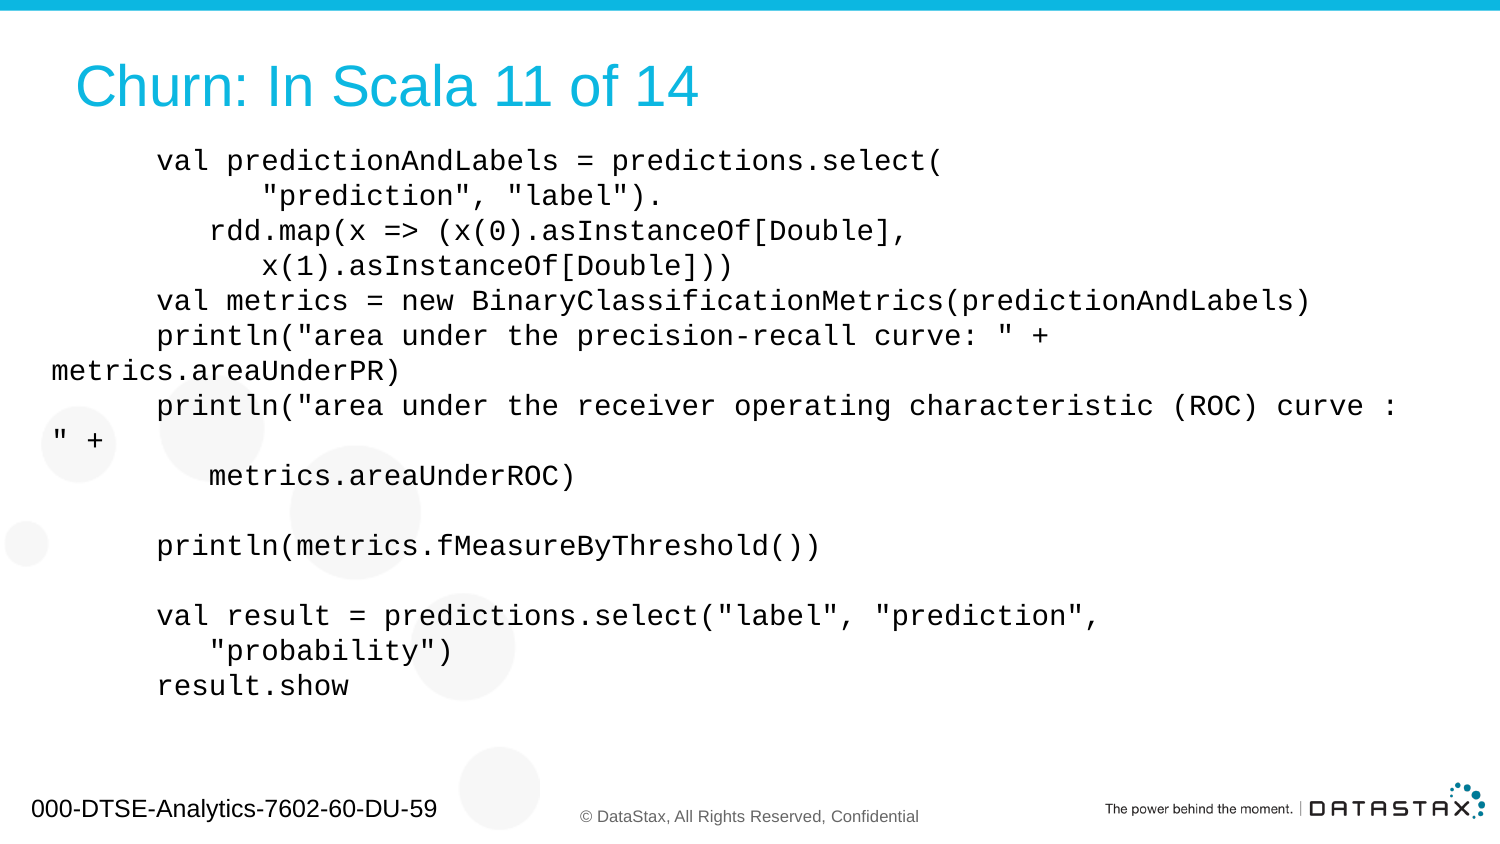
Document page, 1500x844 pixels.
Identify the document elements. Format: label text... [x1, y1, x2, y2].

slide_number 000-DTSE-Analytics-7602-60-DU-59 [16, 785, 720, 831]
picture [1090, 767, 1500, 834]
title Churn: In Scala 11 of 14 [75, 44, 1425, 134]
text_box val predictionAndLabels = predictions.select( "prediction", "label"). rdd.map(x => (x(0).asInstanceOf[Double], x(1).asInstanceOf[Double])) val metrics = new BinaryClassificationMetrics(predictionAndLabels) println("area under the precision-recall curve: " + metrics.areaUnderPR) println("area under the receiver operating characteristic (ROC) curve : " + metrics.areaUnderROC) println(metrics.fMeasureByThreshold()) val result = predictions.select("label", "prediction", "probability") result.show [36, 134, 1425, 709]
